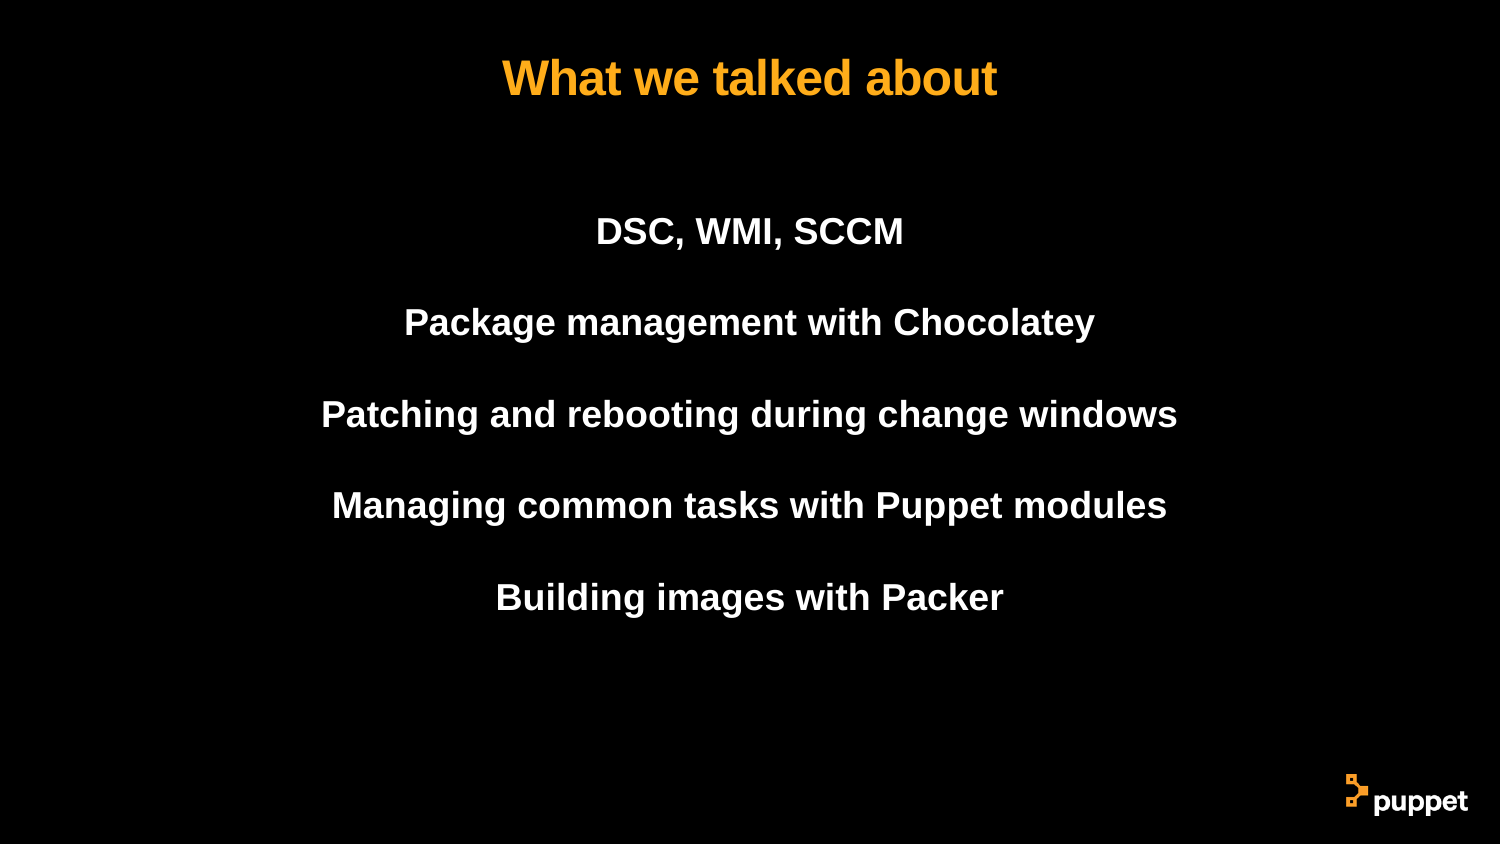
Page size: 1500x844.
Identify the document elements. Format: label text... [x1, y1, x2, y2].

list DSC, WMI, SCCM Package management with Chocolatey Patching and rebooting during change windows Managing common tasks with Puppet modules Building images with Packer [0, 108, 1500, 752]
picture [1346, 774, 1468, 816]
title What we talked about [0, 0, 1500, 108]
